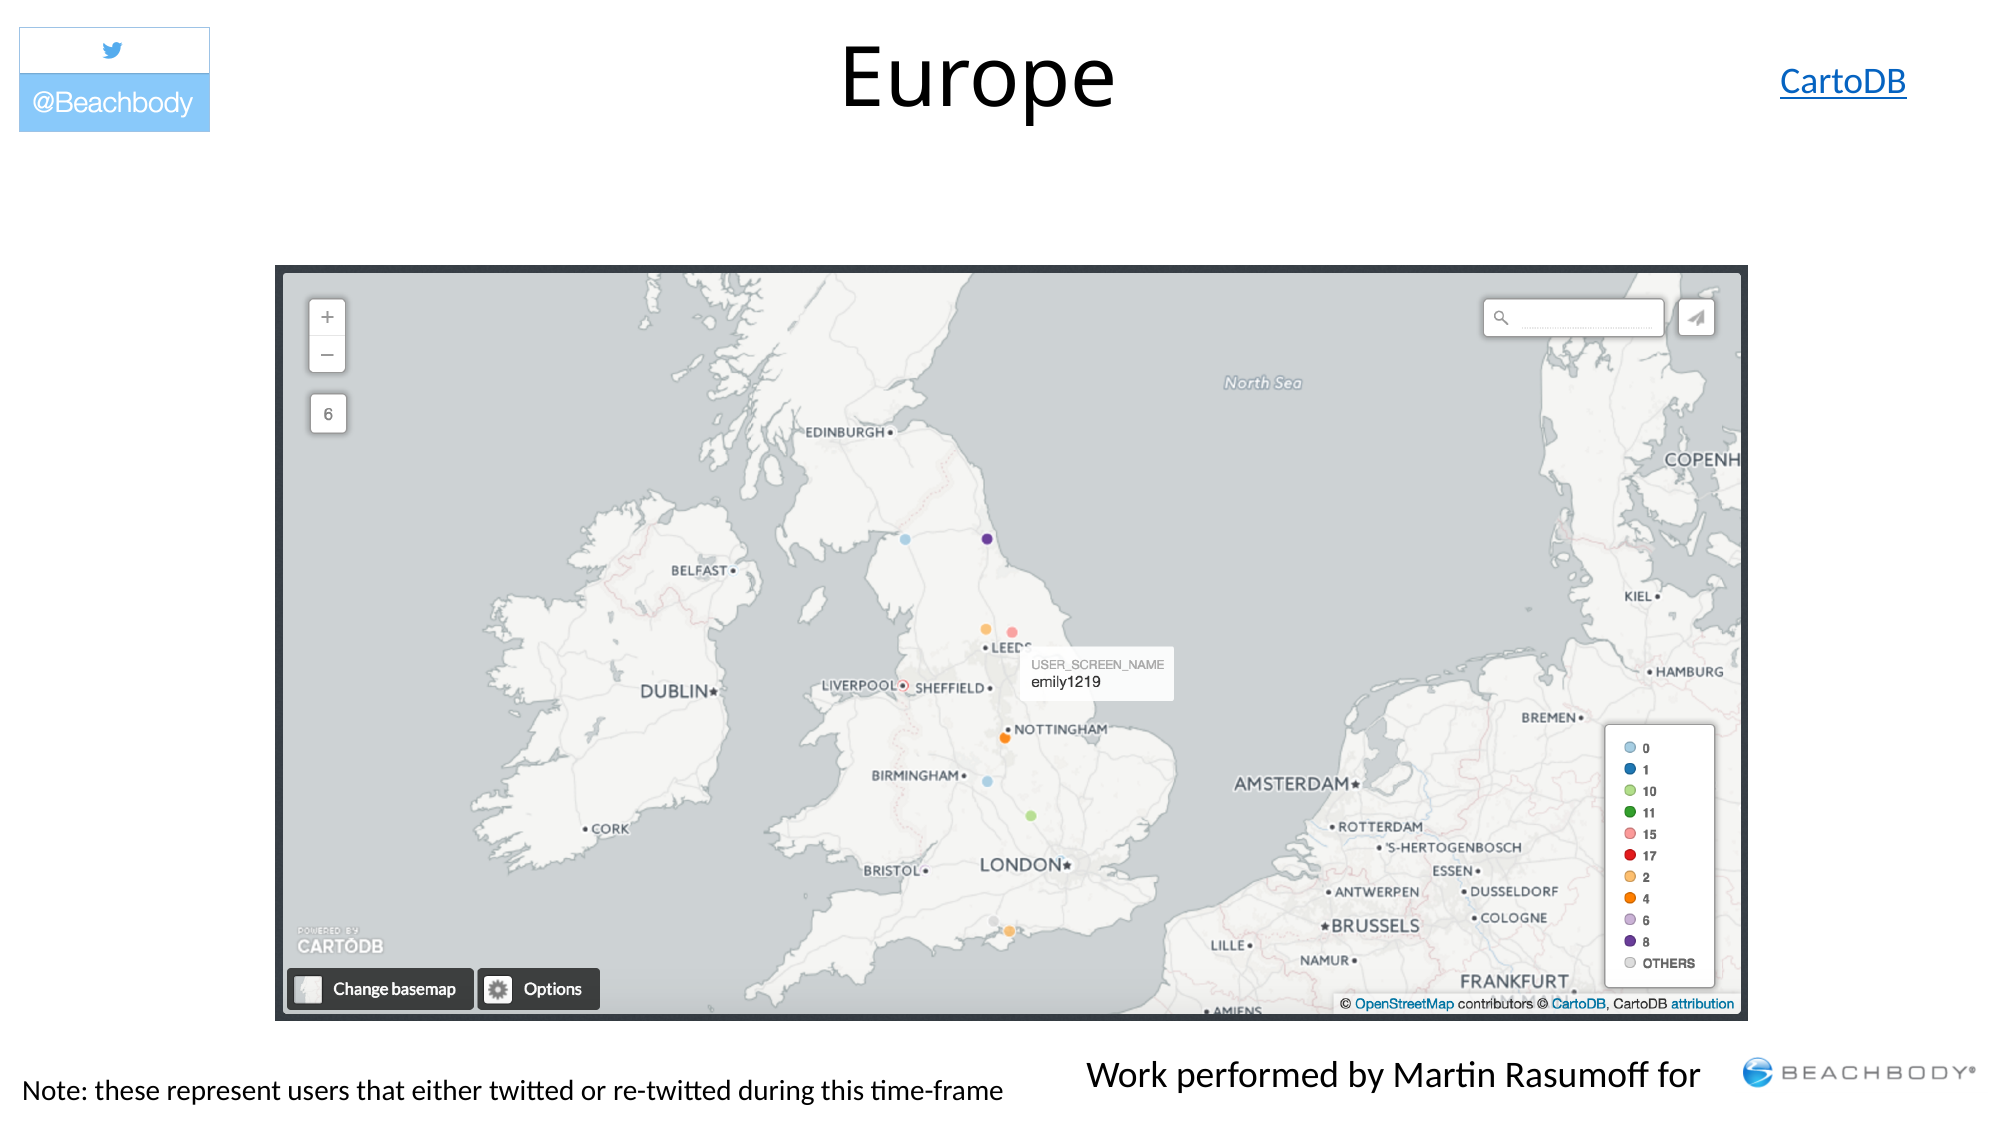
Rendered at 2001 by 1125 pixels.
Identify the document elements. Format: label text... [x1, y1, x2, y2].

picture [1735, 1052, 1988, 1093]
text_box CartoDB [1765, 49, 2000, 109]
picture [275, 265, 1748, 1021]
text_box Note: these represent users that either twitted or re-twitted during this time-frame [7, 1064, 1020, 1115]
picture [19, 27, 210, 132]
text_box Europe [208, 26, 1749, 132]
